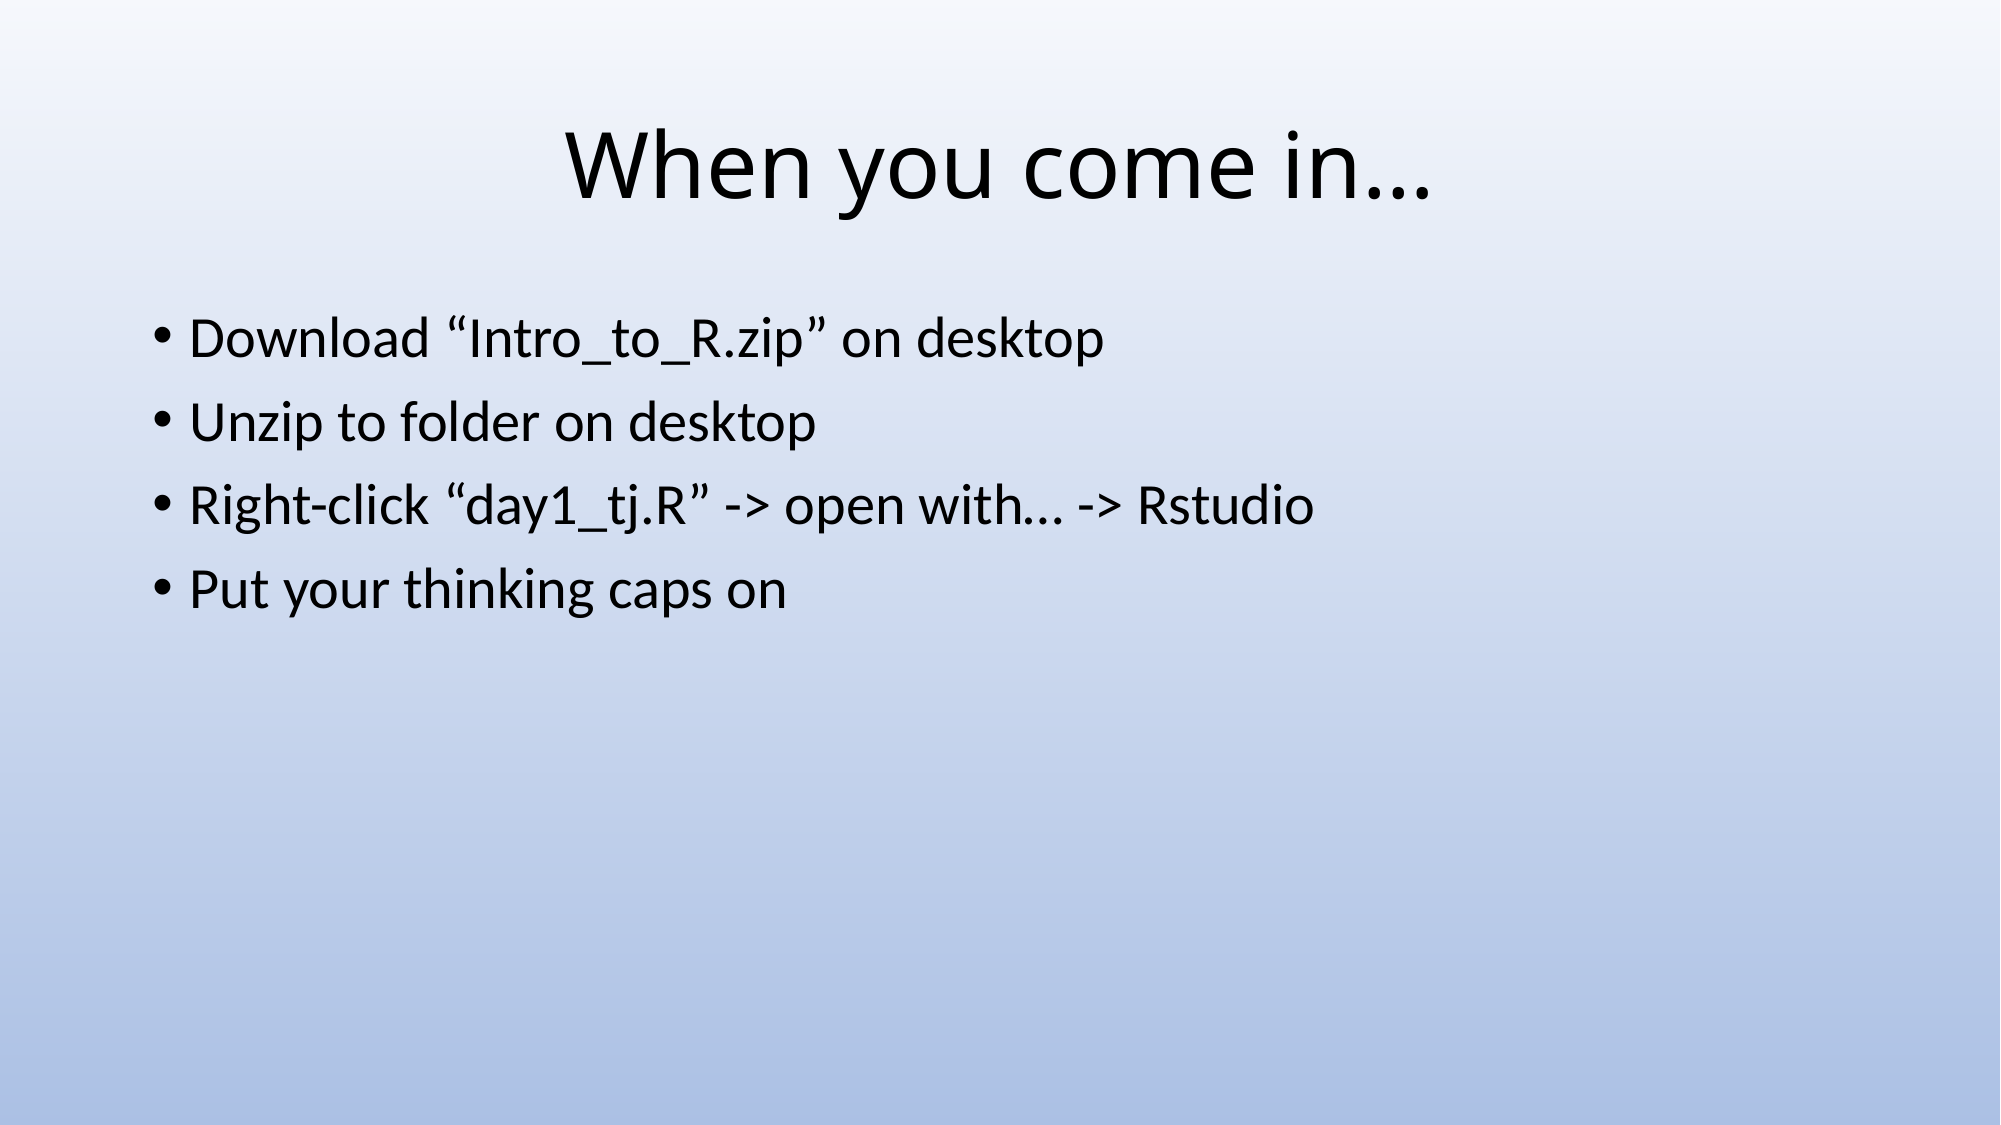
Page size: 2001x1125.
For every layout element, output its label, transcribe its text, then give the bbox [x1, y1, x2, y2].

list Download “Intro_to_R.zip” on desktop Unzip to folder on desktop Right-click “day1_tj.R” -> open with… -> Rstudio Put your thinking caps on [137, 299, 1863, 1014]
title When you come in… [137, 59, 1863, 278]
